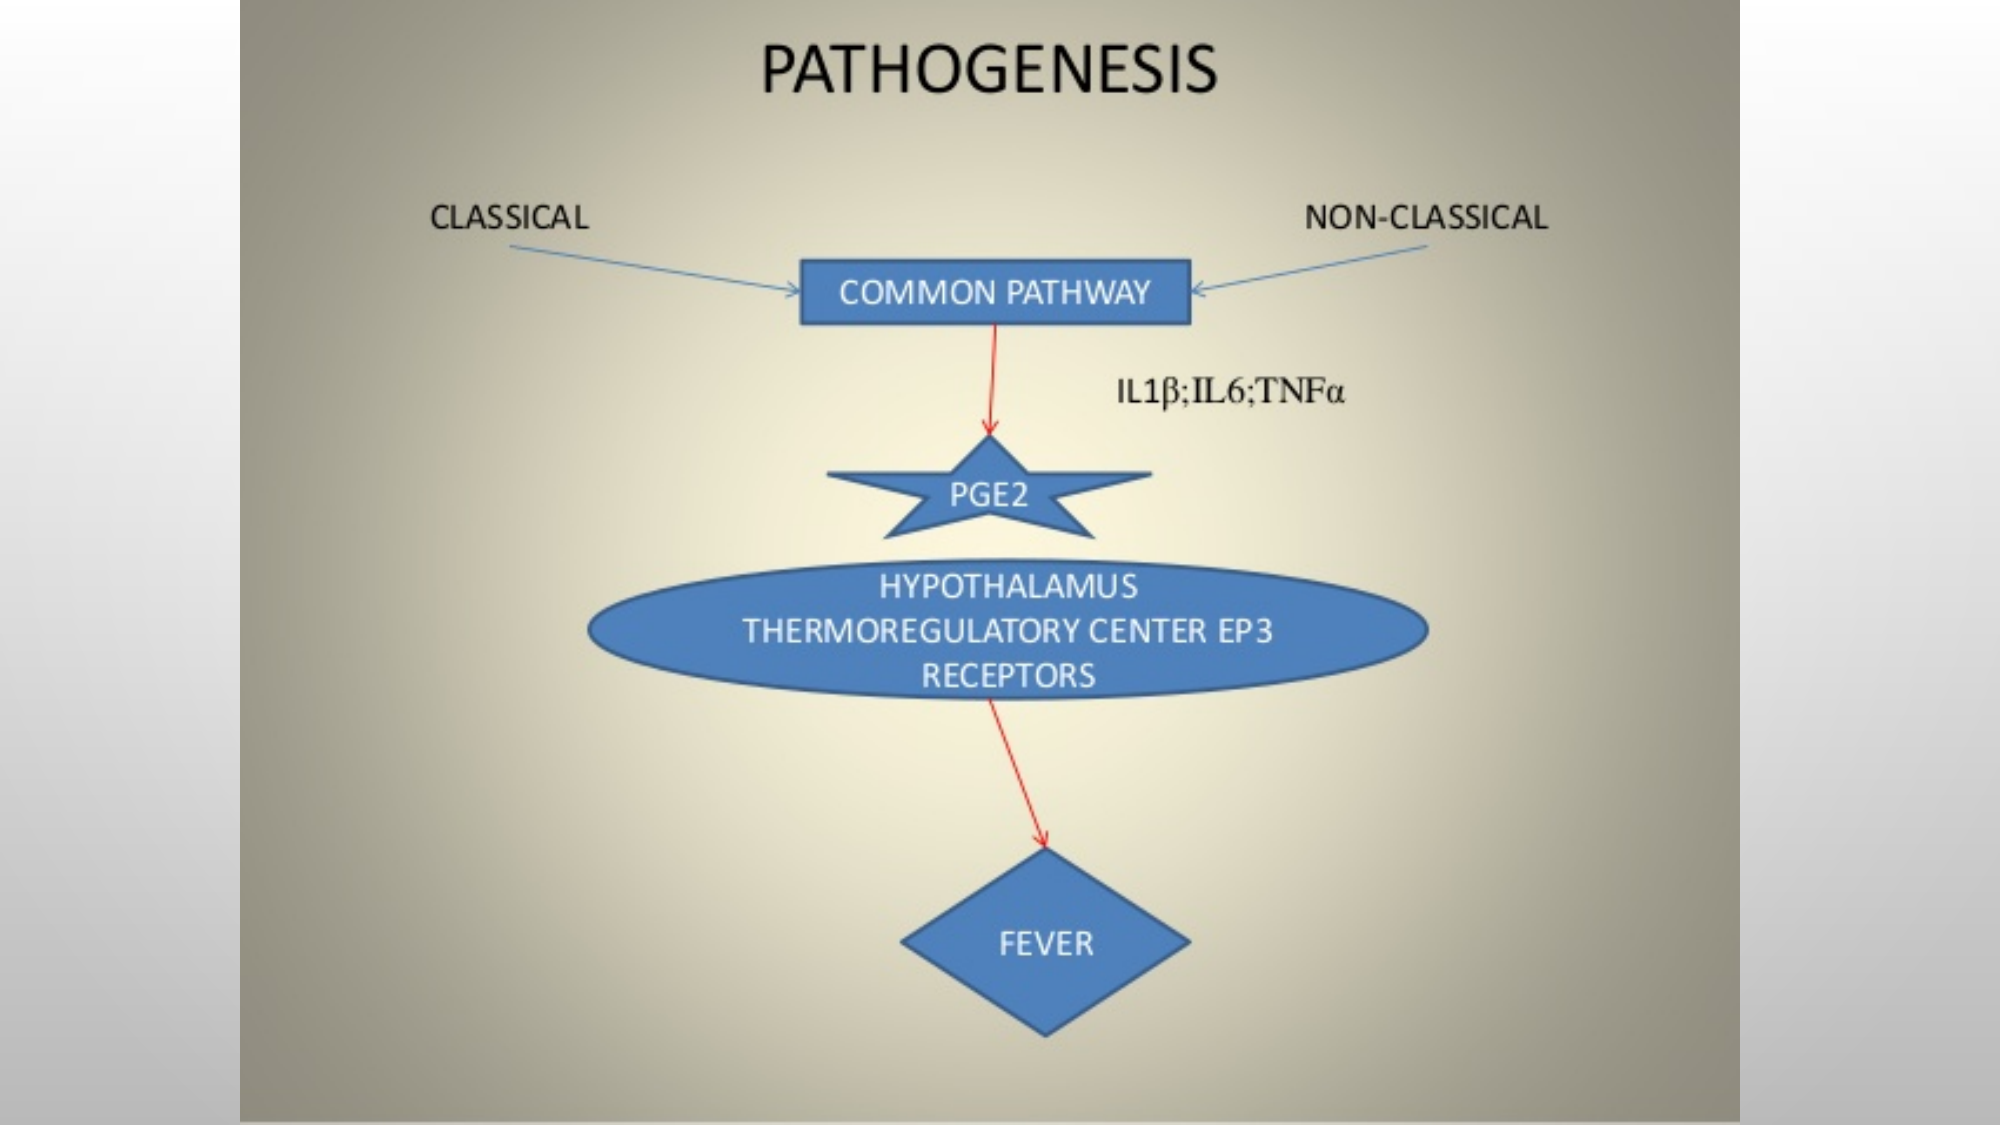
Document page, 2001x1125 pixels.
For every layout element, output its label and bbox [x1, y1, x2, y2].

list [240, 0, 1740, 1125]
picture [1740, 0, 2000, 1125]
picture [0, 0, 240, 1125]
